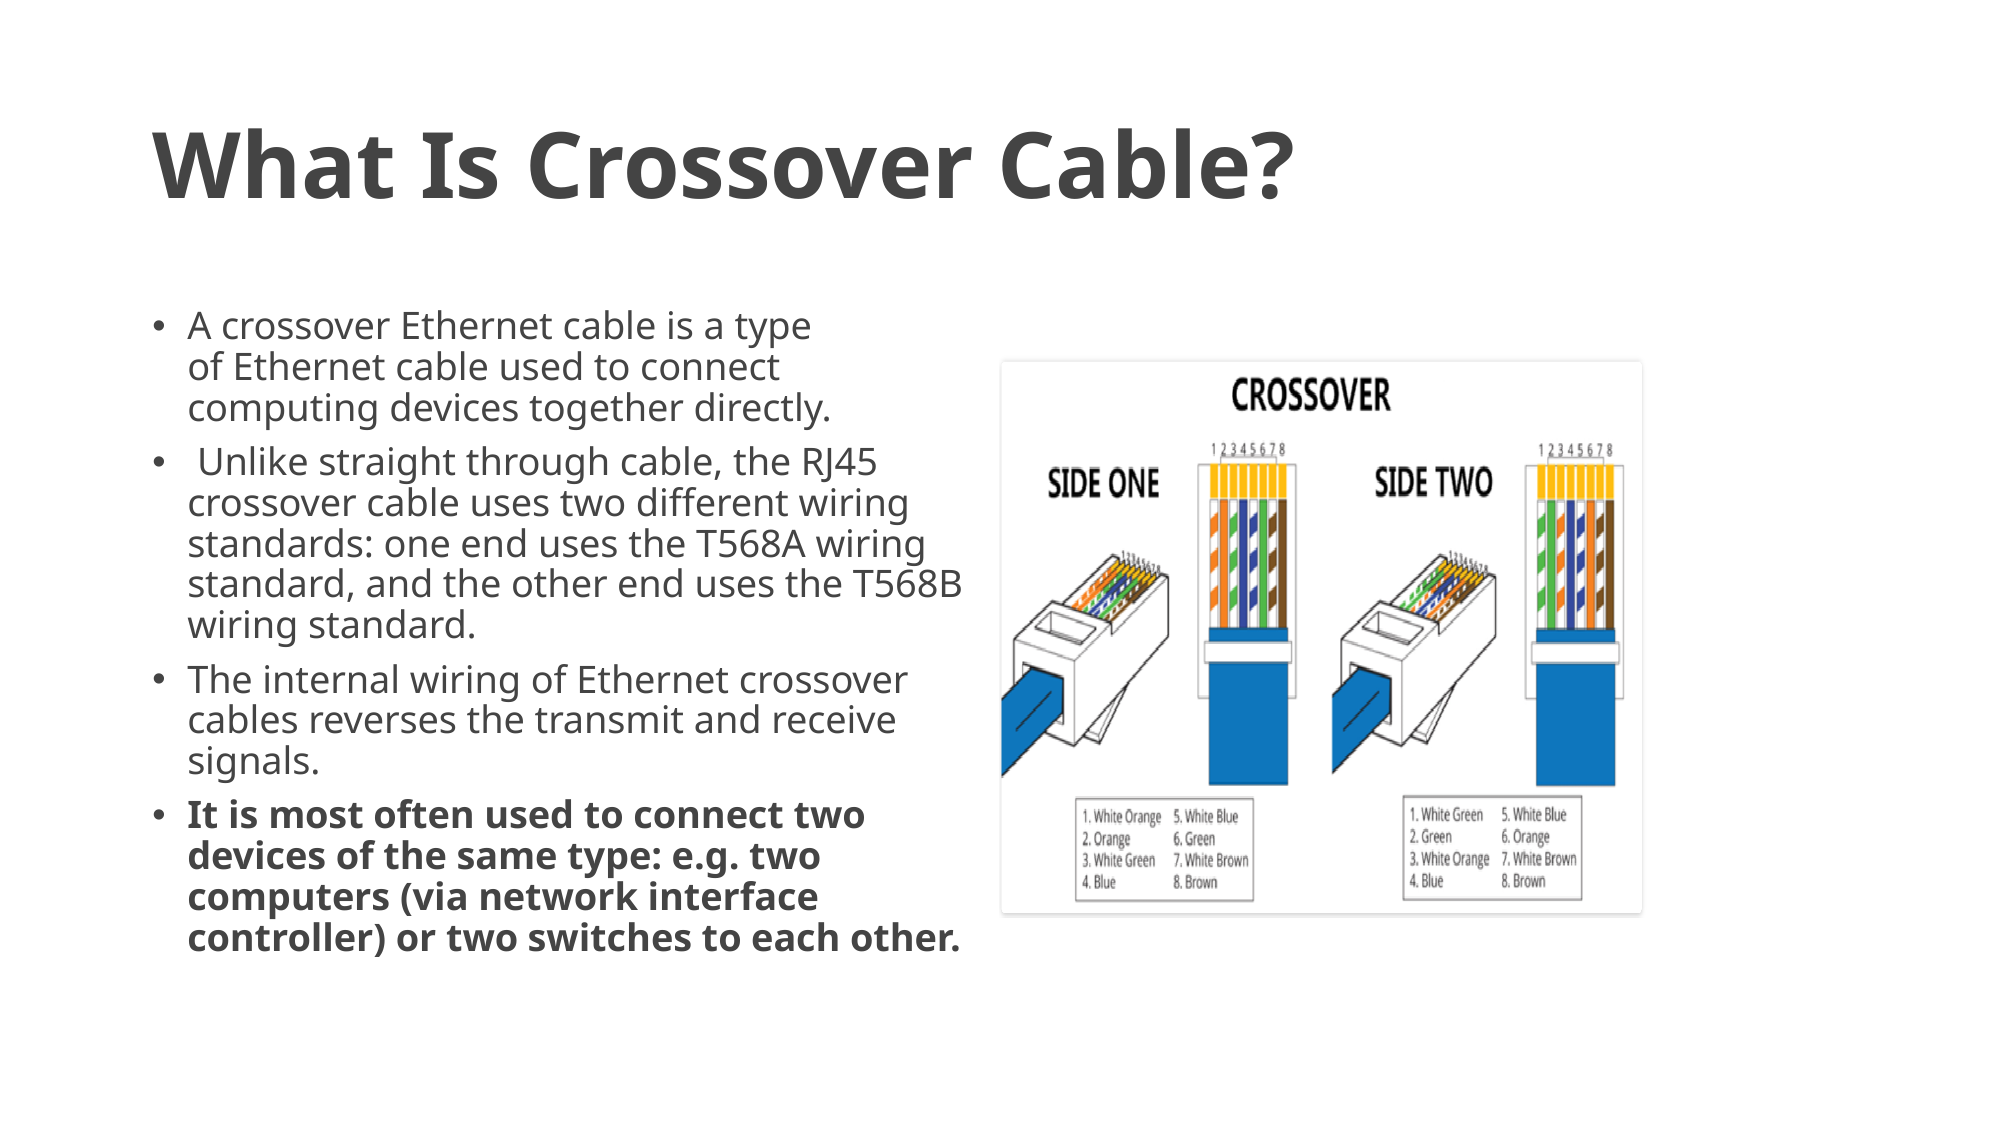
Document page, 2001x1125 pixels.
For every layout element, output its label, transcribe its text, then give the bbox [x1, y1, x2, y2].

list A crossover Ethernet cable is a type of Ethernet cable used to connect computing devices together directly. Unlike straight through cable, the RJ45 crossover cable uses two different wiring standards: one end uses the T568A wiring standard, and the other end uses the T568B wiring standard. The internal wiring of Ethernet crossover cables reverses the transmit and receive signals. It is most often used to connect two devices of the same type: e.g. two computers (via network interface controller) or two switches to each other. [137, 299, 988, 1014]
picture [999, 348, 1648, 918]
title What Is Crossover Cable? [137, 59, 1863, 278]
